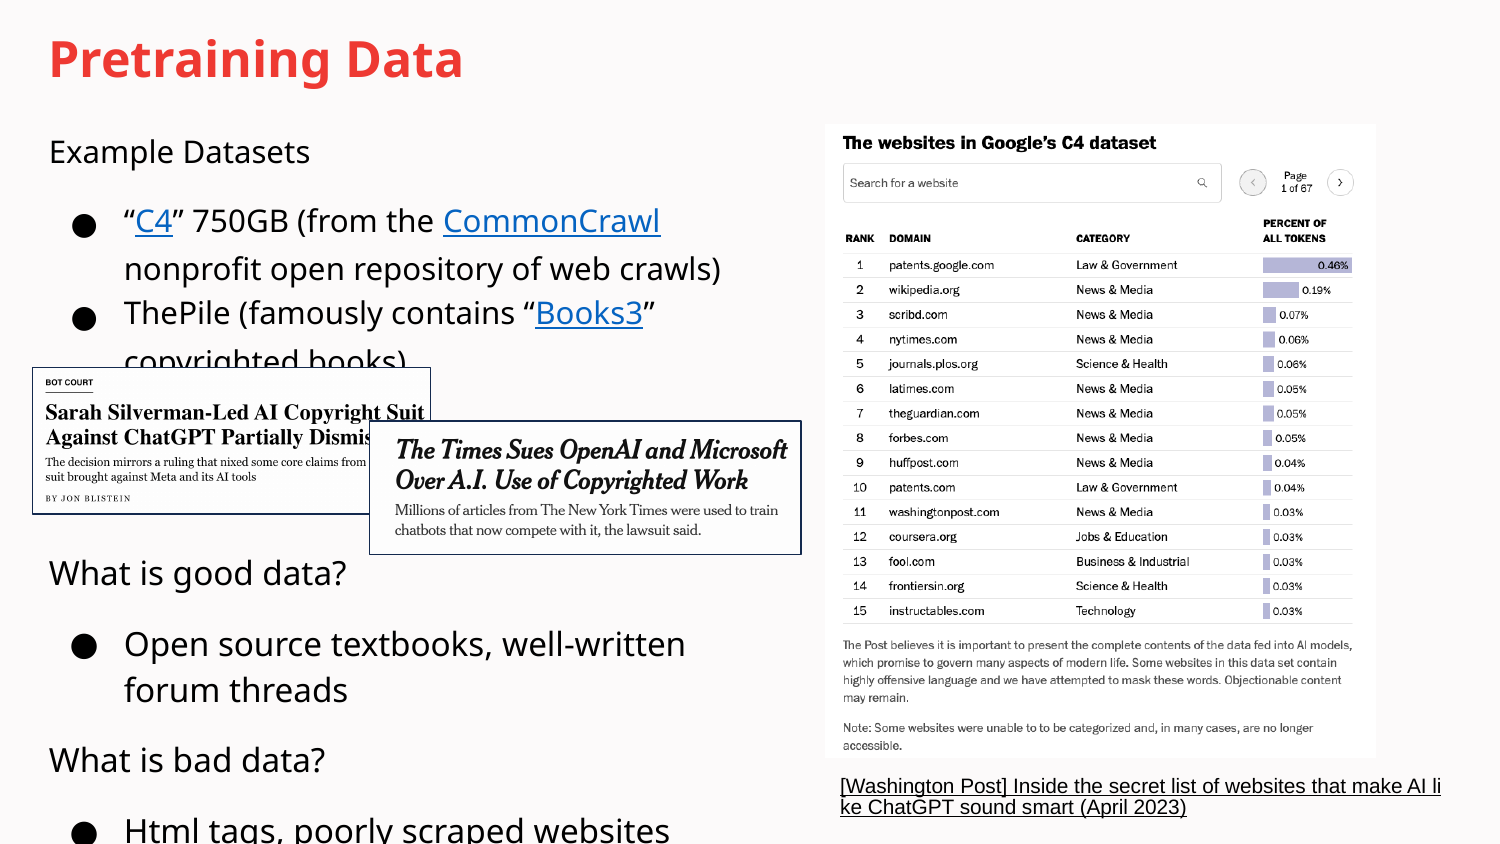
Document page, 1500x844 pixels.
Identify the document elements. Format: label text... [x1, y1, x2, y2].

picture [824, 123, 1377, 758]
text_box Example Datasets “C4” 750GB (from the CommonCrawl nonprofit open repository of web crawls) ThePile (famously contains “Books3” copyrighted books) What is good data? Open source textbooks, well-written forum threads What is bad data? Html tags, poorly scraped websites [33, 520, 801, 760]
text_box Example Datasets “C4” 750GB (from the CommonCrawl nonprofit open repository of web crawls) ThePile (famously contains “Books3” copyrighted books) What is good data? Open source textbooks, well-written forum threads What is bad data? Html tags, poorly scraped websites [33, 111, 801, 420]
text_box [Washington Post] Inside the secret list of websites that make AI like ChatGPT sound smart (April 2023) [825, 757, 1458, 844]
title Pretraining Data [33, 16, 1452, 100]
picture [32, 367, 801, 554]
